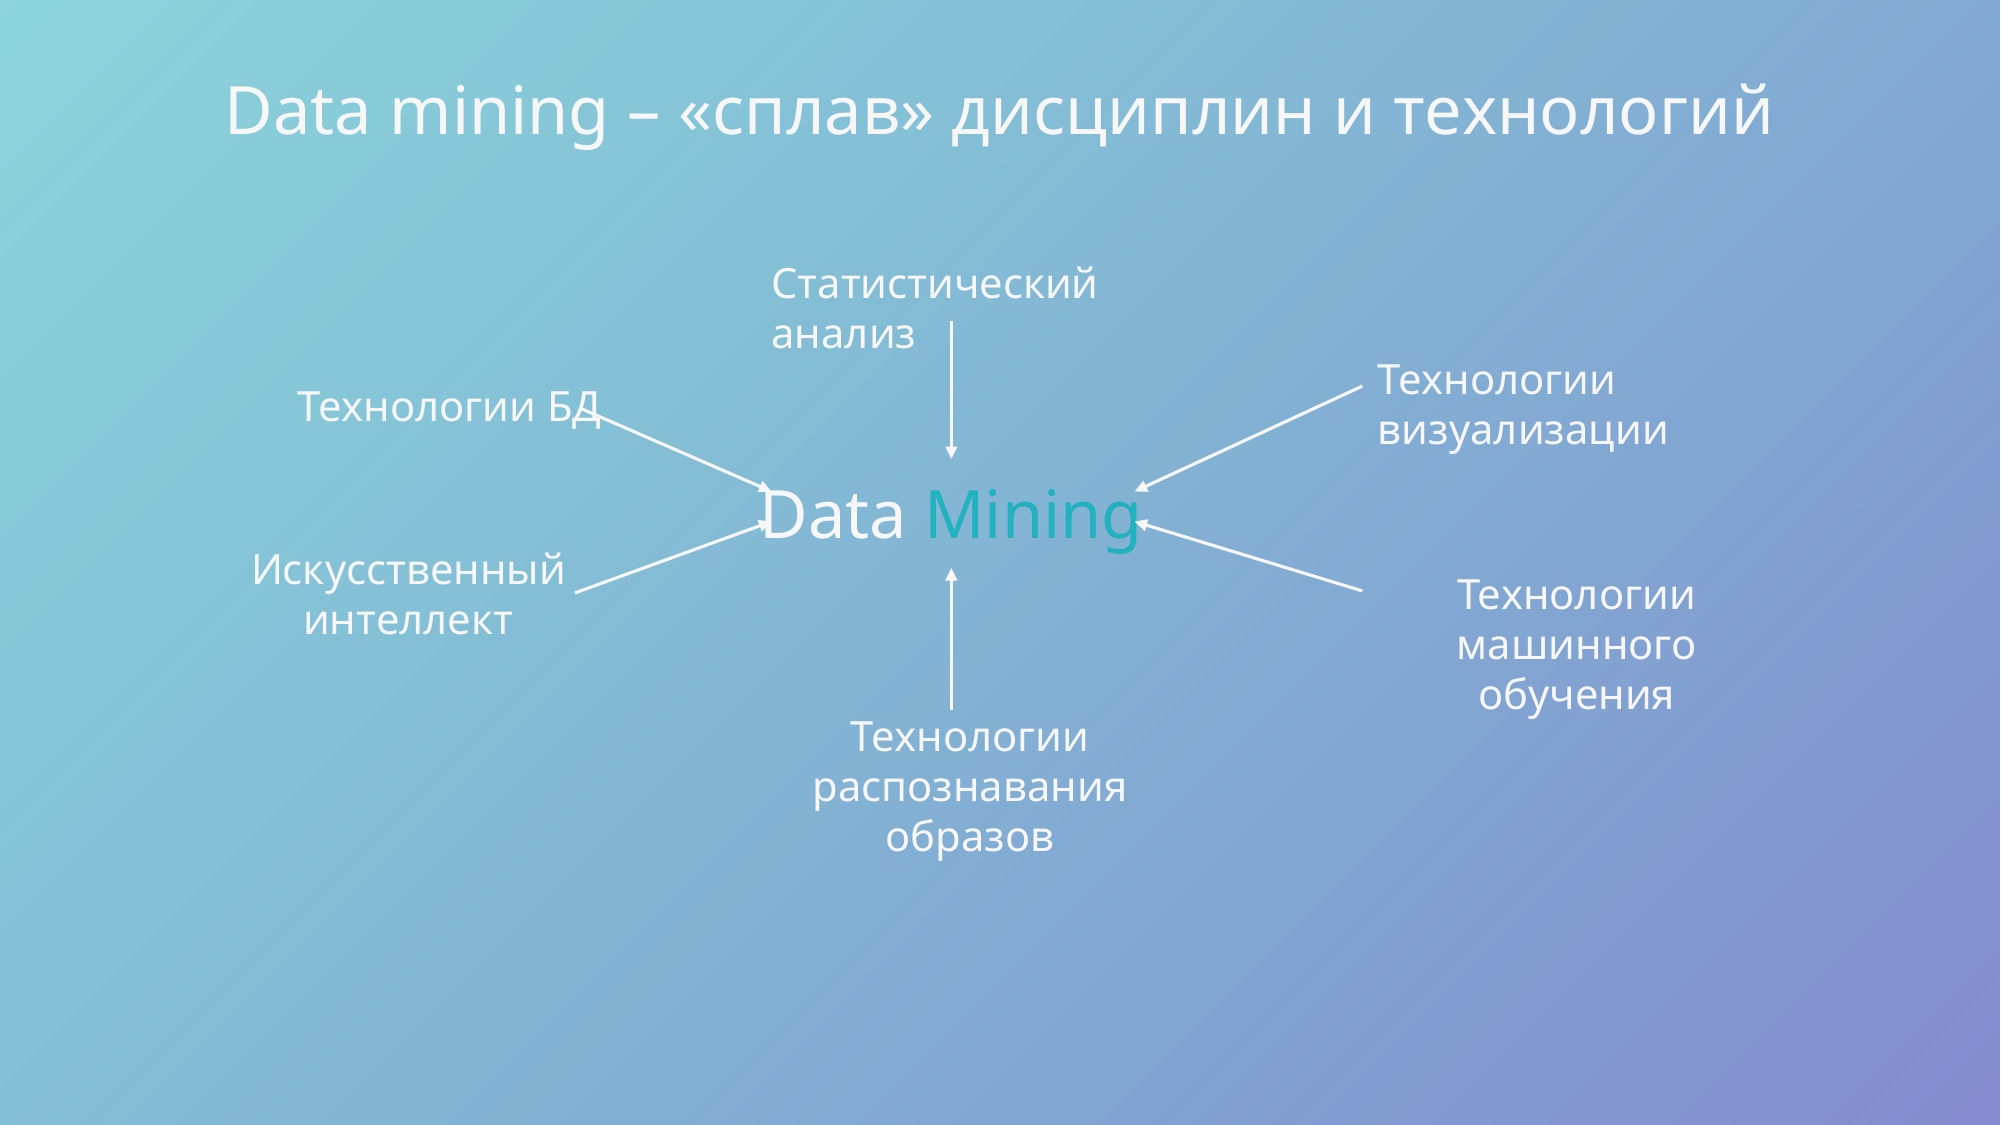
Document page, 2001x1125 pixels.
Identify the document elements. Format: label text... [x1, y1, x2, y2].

text_box Data mining – «сплав» дисциплин и технологий [224, 67, 1776, 148]
text_box Искусственный интеллект [241, 542, 575, 643]
text_box Технологии машинного обучения [1362, 568, 1791, 719]
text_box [574, 521, 772, 594]
text_box Технологии распознавания образов [771, 709, 1169, 860]
text_box [0, 0, 2000, 1125]
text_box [1134, 386, 1363, 492]
text_box Статистический анализ [771, 257, 1169, 358]
text_box Технологии визуализации [1377, 352, 1807, 453]
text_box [579, 407, 772, 492]
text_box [1134, 521, 1363, 591]
text_box Data Mining [759, 471, 1144, 552]
text_box Технологии БД [283, 380, 617, 431]
